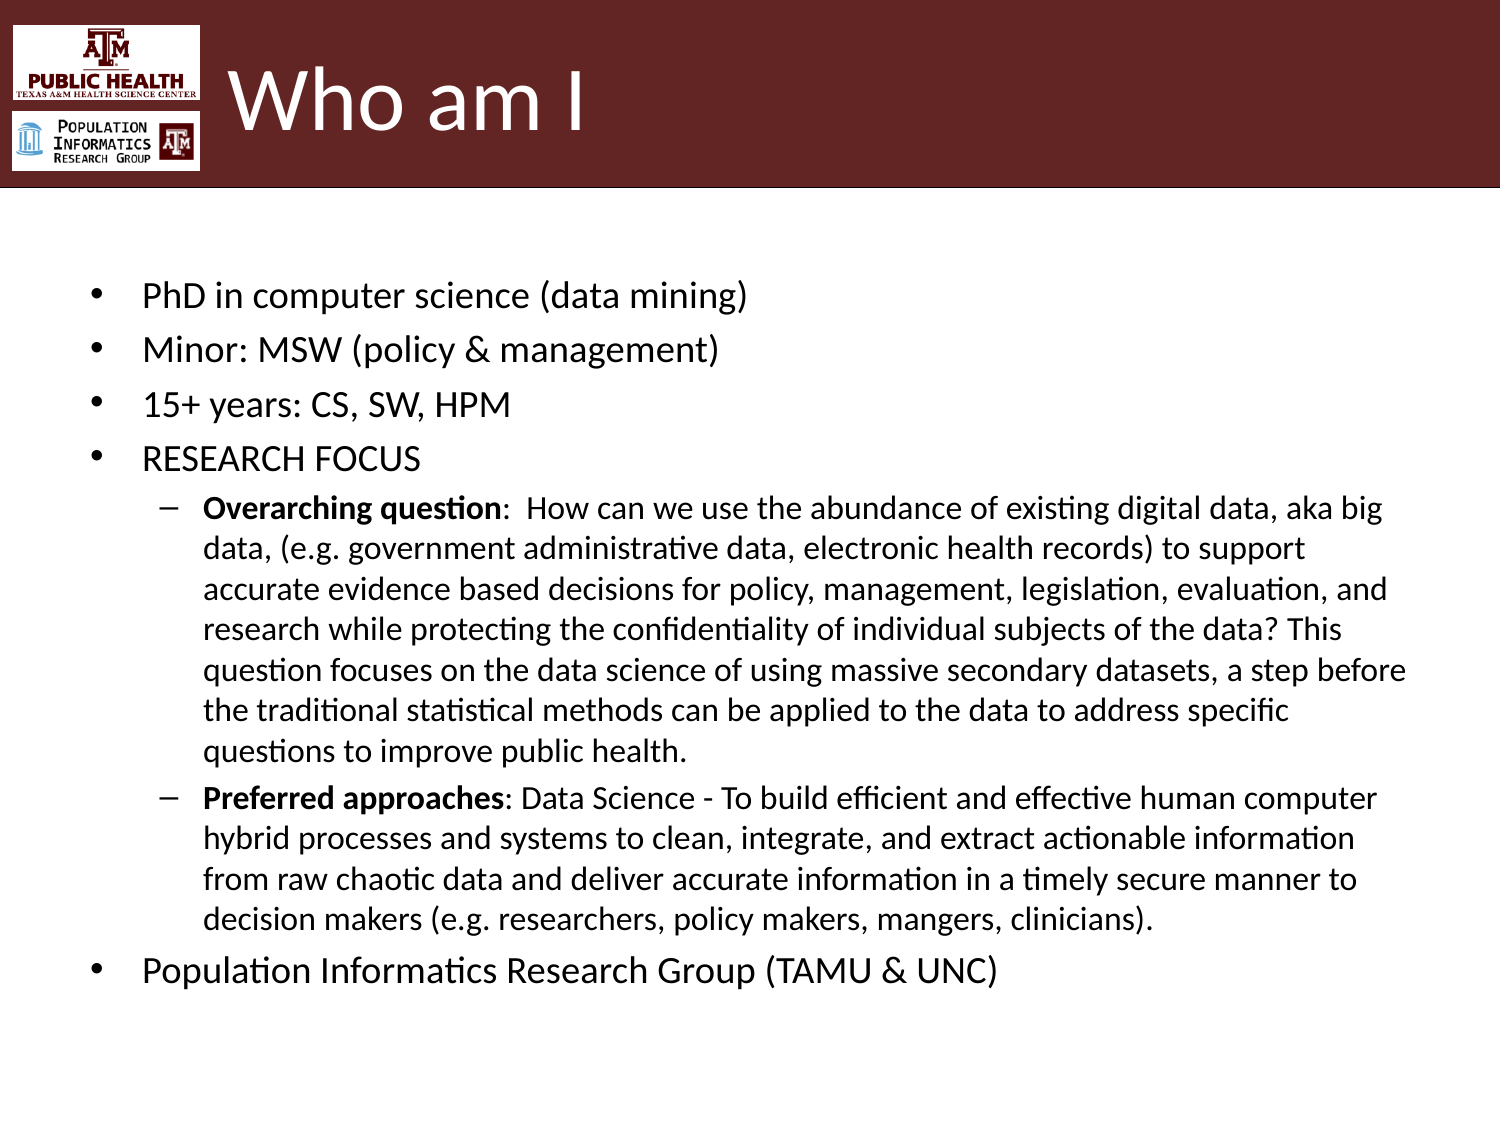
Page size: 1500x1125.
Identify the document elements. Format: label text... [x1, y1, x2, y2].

picture [12, 25, 200, 100]
title Who am I [212, 0, 1500, 188]
list PhD in computer science (data mining) Minor: MSW (policy & management) 15+ years: CS, SW, HPM RESEARCH FOCUS Overarching question: How can we use the abundance of existing digital data, aka big data, (e.g. government administrative data, electronic health records) to support accurate evidence based decisions for policy, management, legislation, evaluation, and research while protecting the confidentiality of individual subjects of the data? This question focuses on the data science of using massive secondary datasets, a step before the traditional statistical methods can be applied to the data to address specific questions to improve public health. Preferred approaches: Data Science - To build efficient and effective human computer hybrid processes and systems to clean, integrate, and extract actionable information from raw chaotic data and deliver accurate information in a timely secure manner to decision makers (e.g. researchers, policy makers, mangers, clinicians). Population Informatics Research Group (TAMU & UNC) [75, 262, 1425, 1005]
picture [12, 111, 200, 171]
